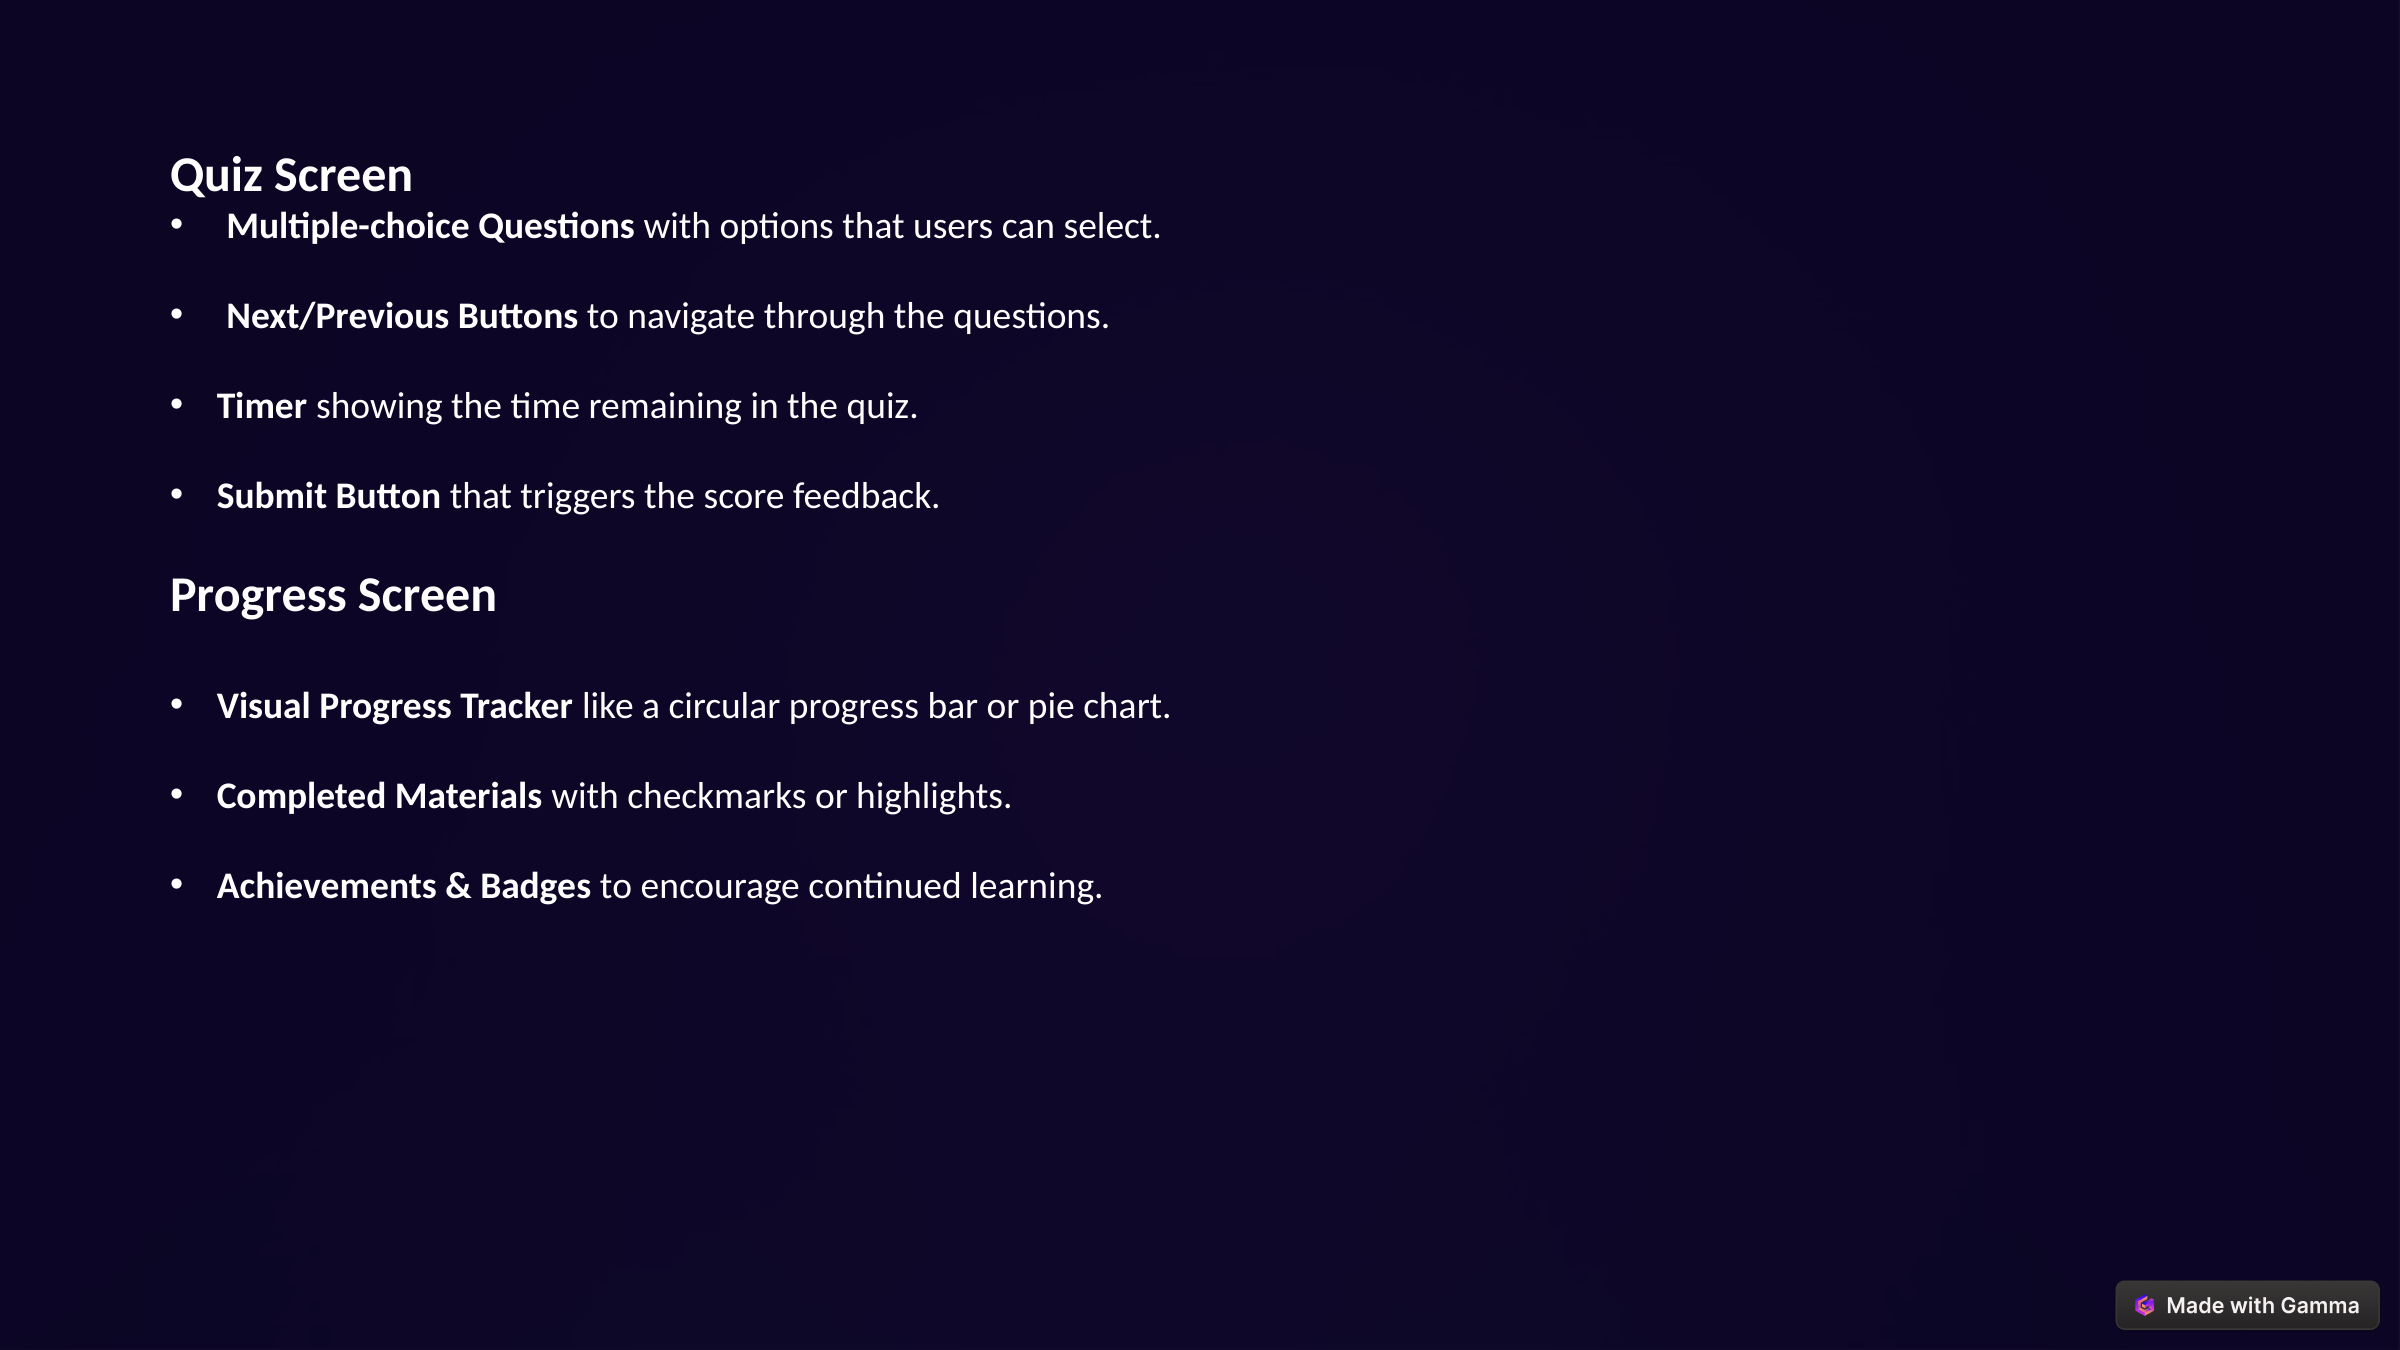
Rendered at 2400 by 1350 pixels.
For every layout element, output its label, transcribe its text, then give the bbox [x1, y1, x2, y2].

text_box Quiz Screen Multiple-choice Questions with options that users can select. Next/Previous Buttons to navigate through the questions. Timer showing the time remaining in the quiz. Submit Button that triggers the score feedback. Progress Screen Visual Progress Tracker like a circular progress bar or pie chart. Completed Materials with checkmarks or highlights. Achievements & Badges to encourage continued learning. [155, 133, 2400, 914]
picture [2106, 1271, 2389, 1339]
